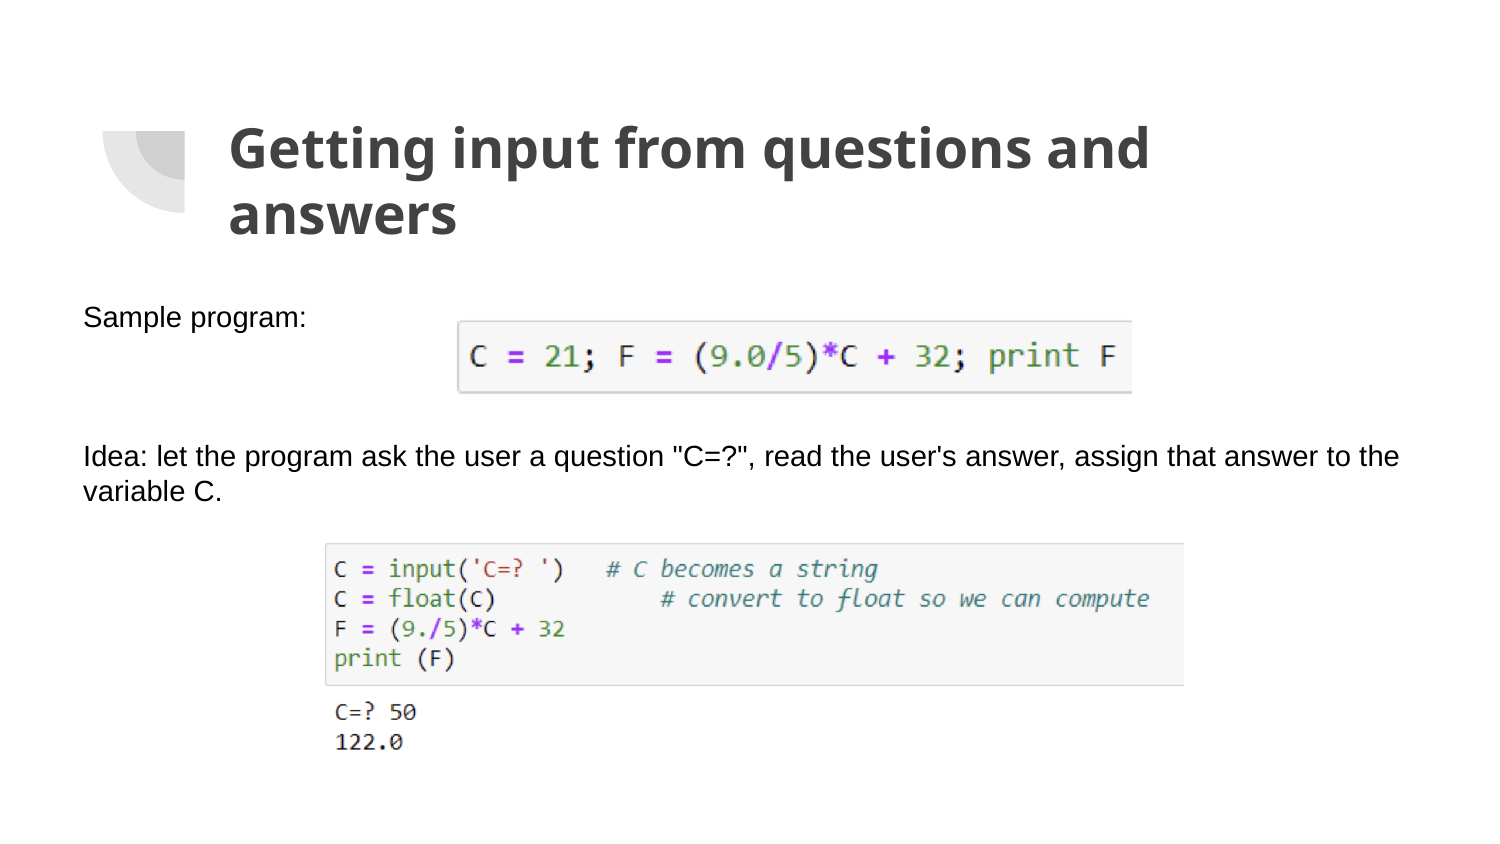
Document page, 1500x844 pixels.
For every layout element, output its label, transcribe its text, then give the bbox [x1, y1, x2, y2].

picture [449, 318, 1132, 423]
title Getting input from questions and answers [213, 98, 1368, 263]
picture [316, 534, 1184, 780]
text_box Sample program: Idea: let the program ask the user a question "C=?", read the user's answer, assign that answer to the variable C. [68, 282, 1460, 733]
